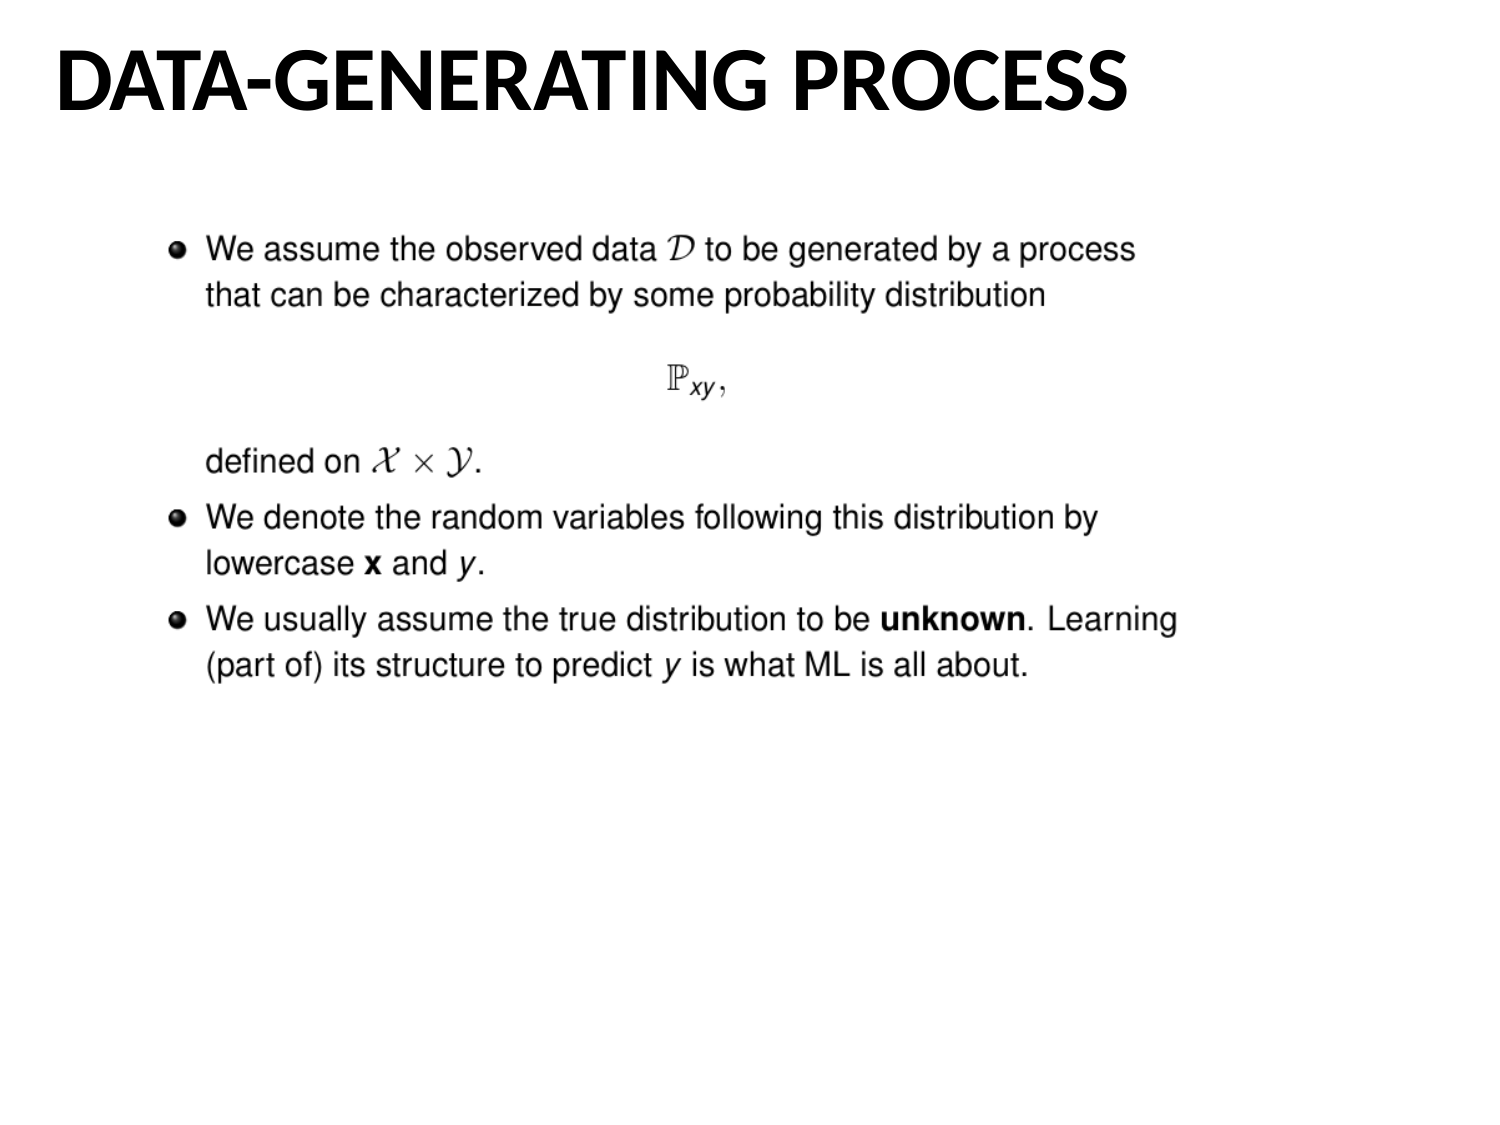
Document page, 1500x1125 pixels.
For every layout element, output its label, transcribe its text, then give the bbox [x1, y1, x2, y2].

picture [149, 212, 1201, 713]
title DATA-GENERATING PROCESS [52, 14, 1448, 207]
